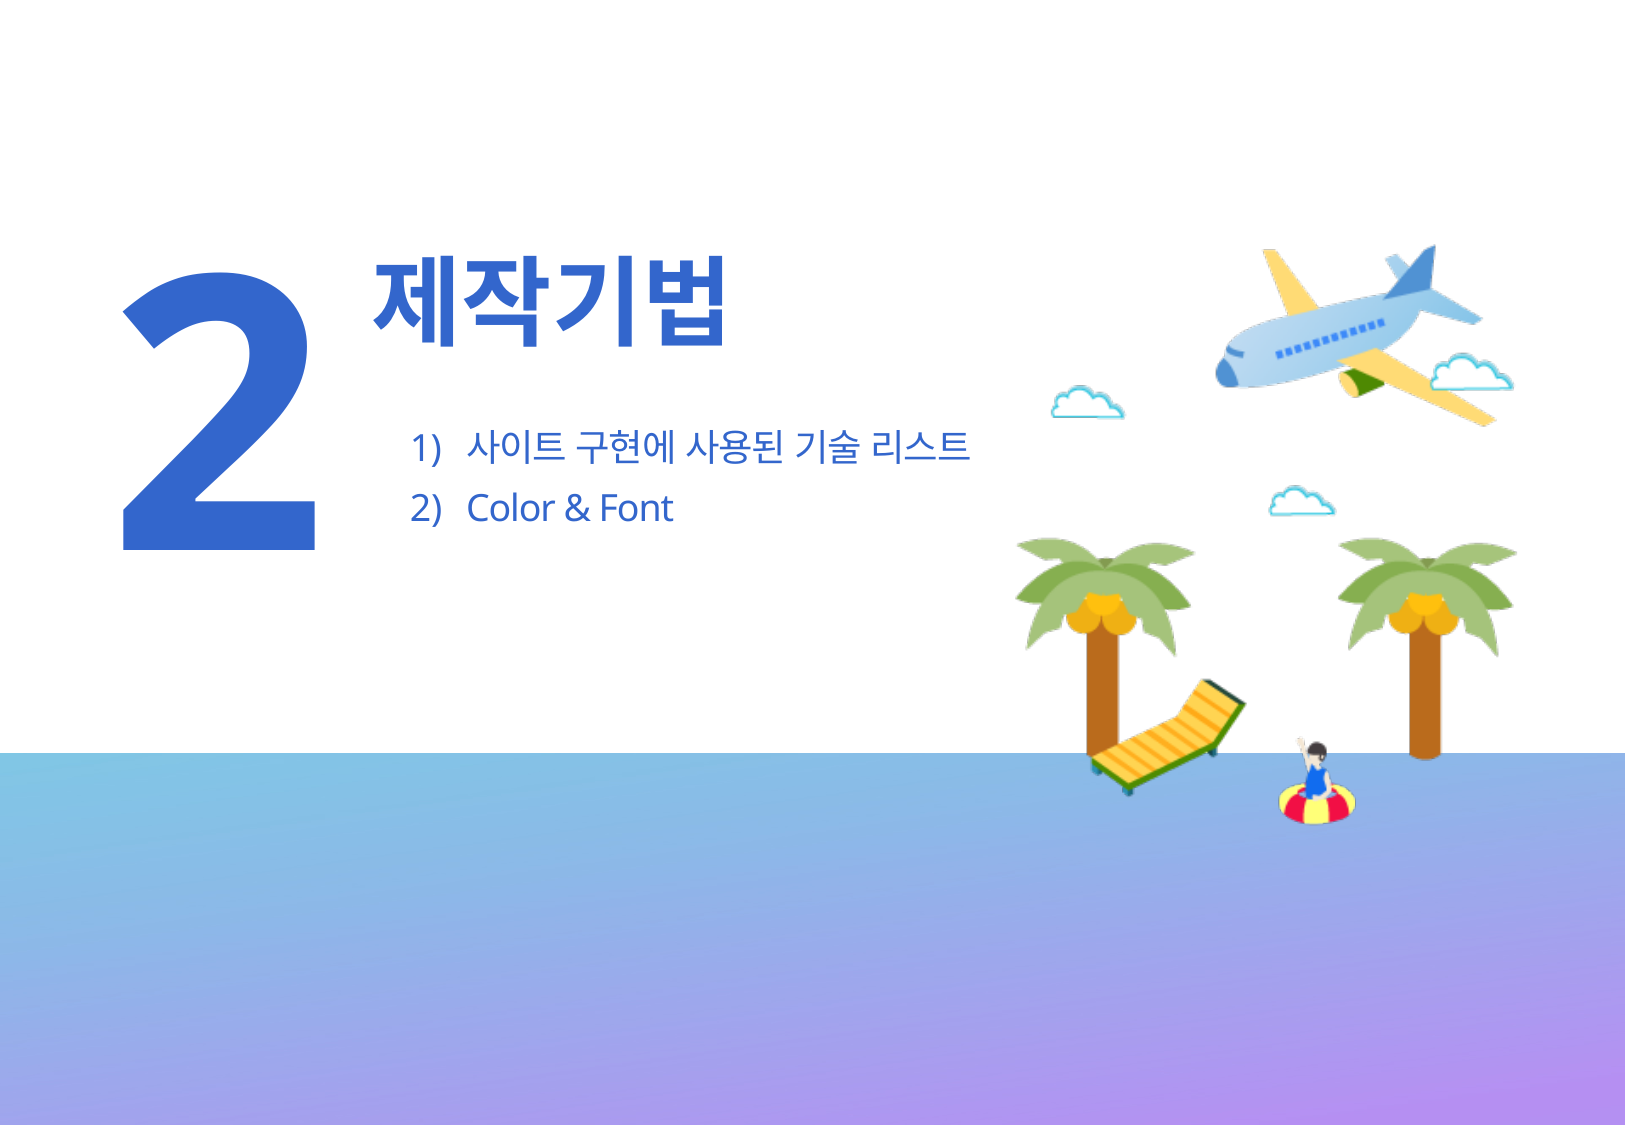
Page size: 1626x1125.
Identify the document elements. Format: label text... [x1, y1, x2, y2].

text_box 2 [66, 159, 370, 635]
text_box 사이트 구현에 사용된 기술 리스트 Color & Font [394, 405, 970, 537]
picture [0, 216, 1625, 1125]
text_box 제작기법 [370, 233, 970, 366]
